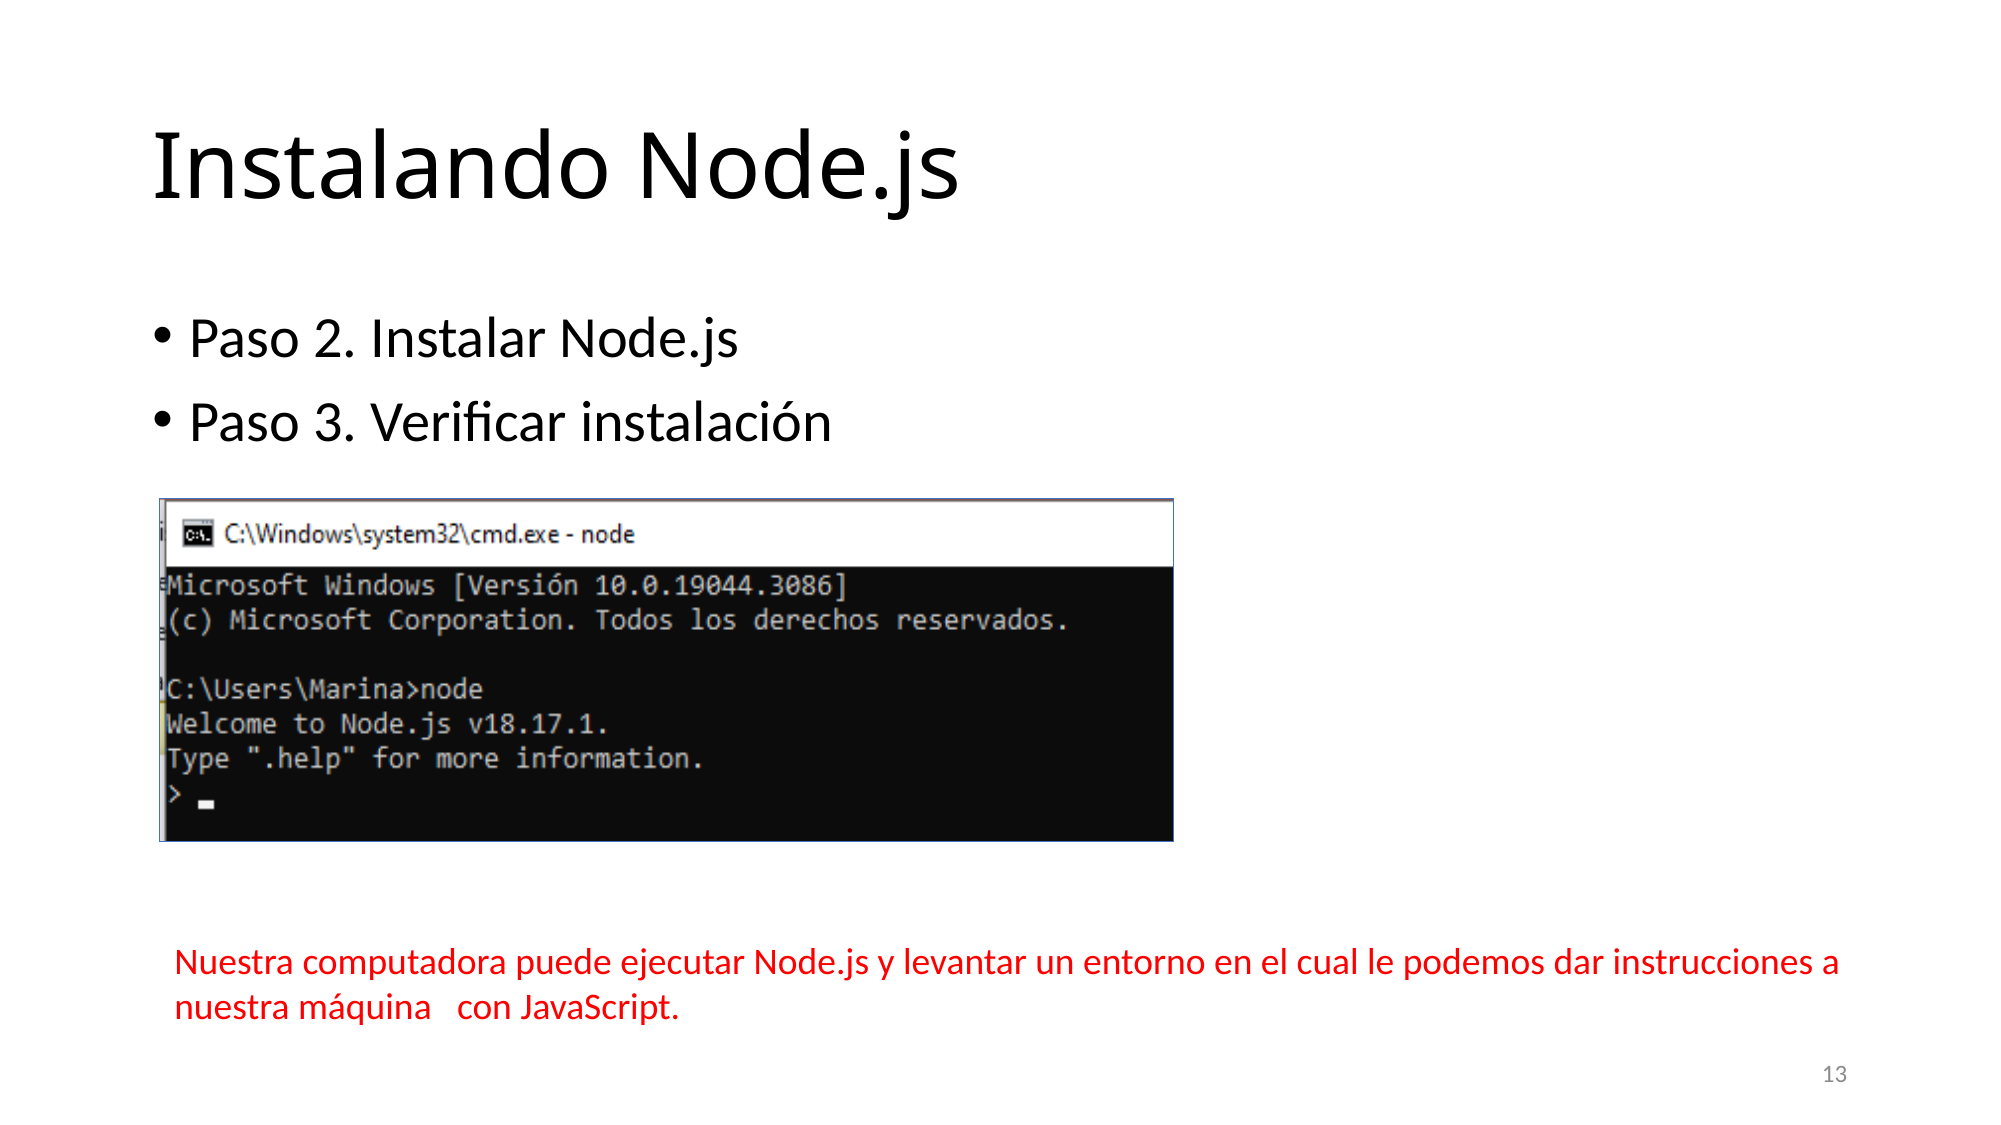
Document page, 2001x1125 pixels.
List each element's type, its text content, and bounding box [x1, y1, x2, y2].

picture [159, 498, 1174, 842]
list Paso 2. Instalar Node.js Paso 3. Verificar instalación [137, 299, 1863, 1014]
text_box Nuestra computadora puede ejecutar Node.js y levantar un entorno en el cual le podemos dar instrucciones a nuestra máquina con JavaScript. [159, 929, 1885, 1035]
slide_number 13 [1412, 1042, 1863, 1103]
title Instalando Node.js [137, 59, 1863, 278]
